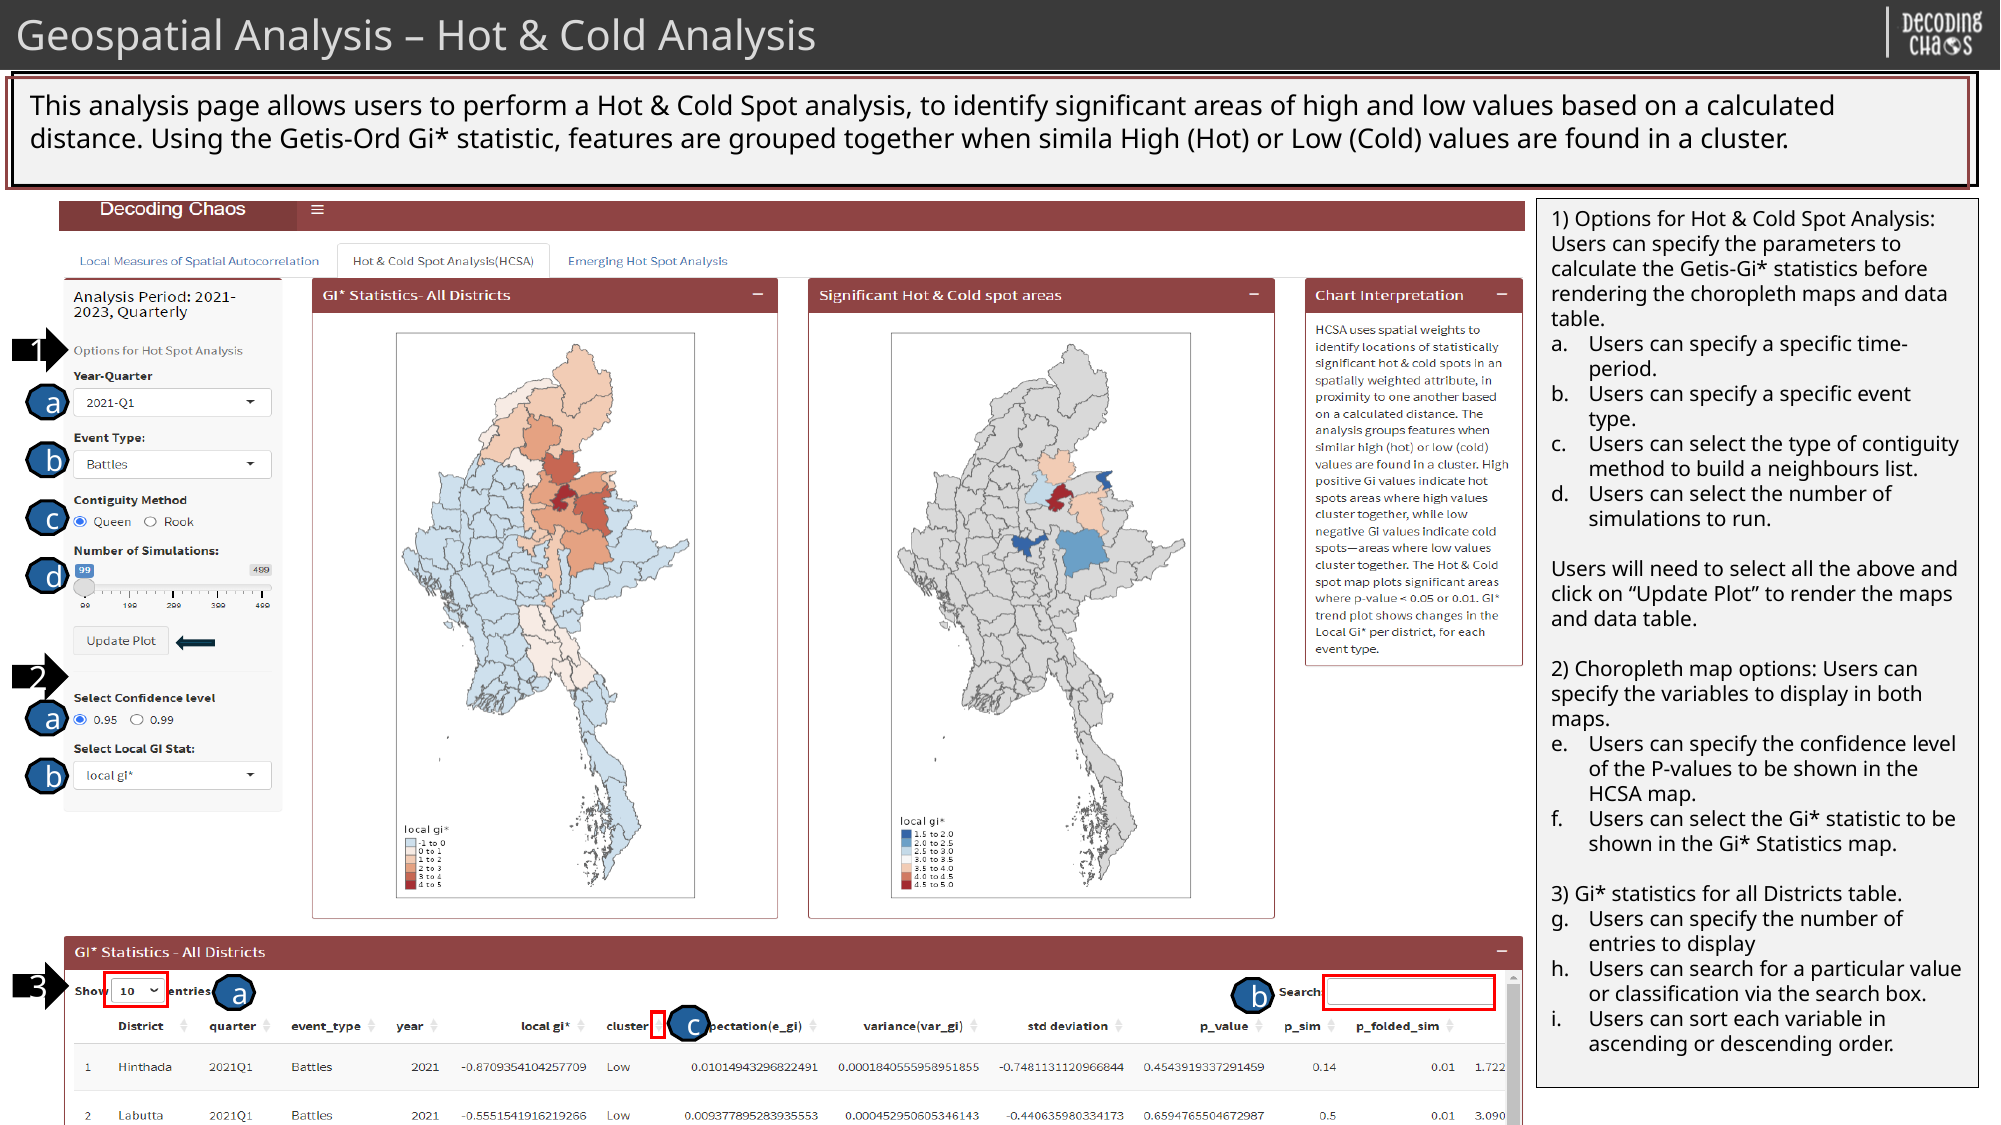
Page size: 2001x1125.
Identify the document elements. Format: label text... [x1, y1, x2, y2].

text_box 2 [12, 652, 58, 701]
text_box b [25, 441, 58, 479]
text_box d [25, 557, 58, 594]
text_box 3 [12, 961, 58, 1010]
text_box a [24, 699, 58, 737]
text_box a [25, 383, 58, 421]
picture [58, 201, 1525, 1125]
picture [0, 0, 2000, 191]
text_box 1) Options for Hot & Cold Spot Analysis: Users can specify the parameters to calculate the Getis-Gi* statistics before rendering the choropleth maps and data table. Users can specify a specific time- period. Users can specify a specific event type. Users can select the type of contiguity method to build a neighbours list. Users can select the number of simulations to run. Users will need to select all the above and click on “Update Plot” to render the maps and data table. 2) Choropleth map options: Users can specify the variables to display in both maps. Users can specify the confidence level of the P-values to be shown in the HCSA map. Users can select the Gi* statistic to be shown in the Gi* Statistics map. 3) Gi* statistics for all Districts table. Users can specify the number of entries to display Users can search for a particular value or classification via the search box. Users can sort each variable in ascending or descending order. [1536, 198, 1979, 1088]
text_box b [24, 757, 58, 795]
text_box 1 [12, 327, 58, 373]
text_box c [25, 499, 58, 536]
